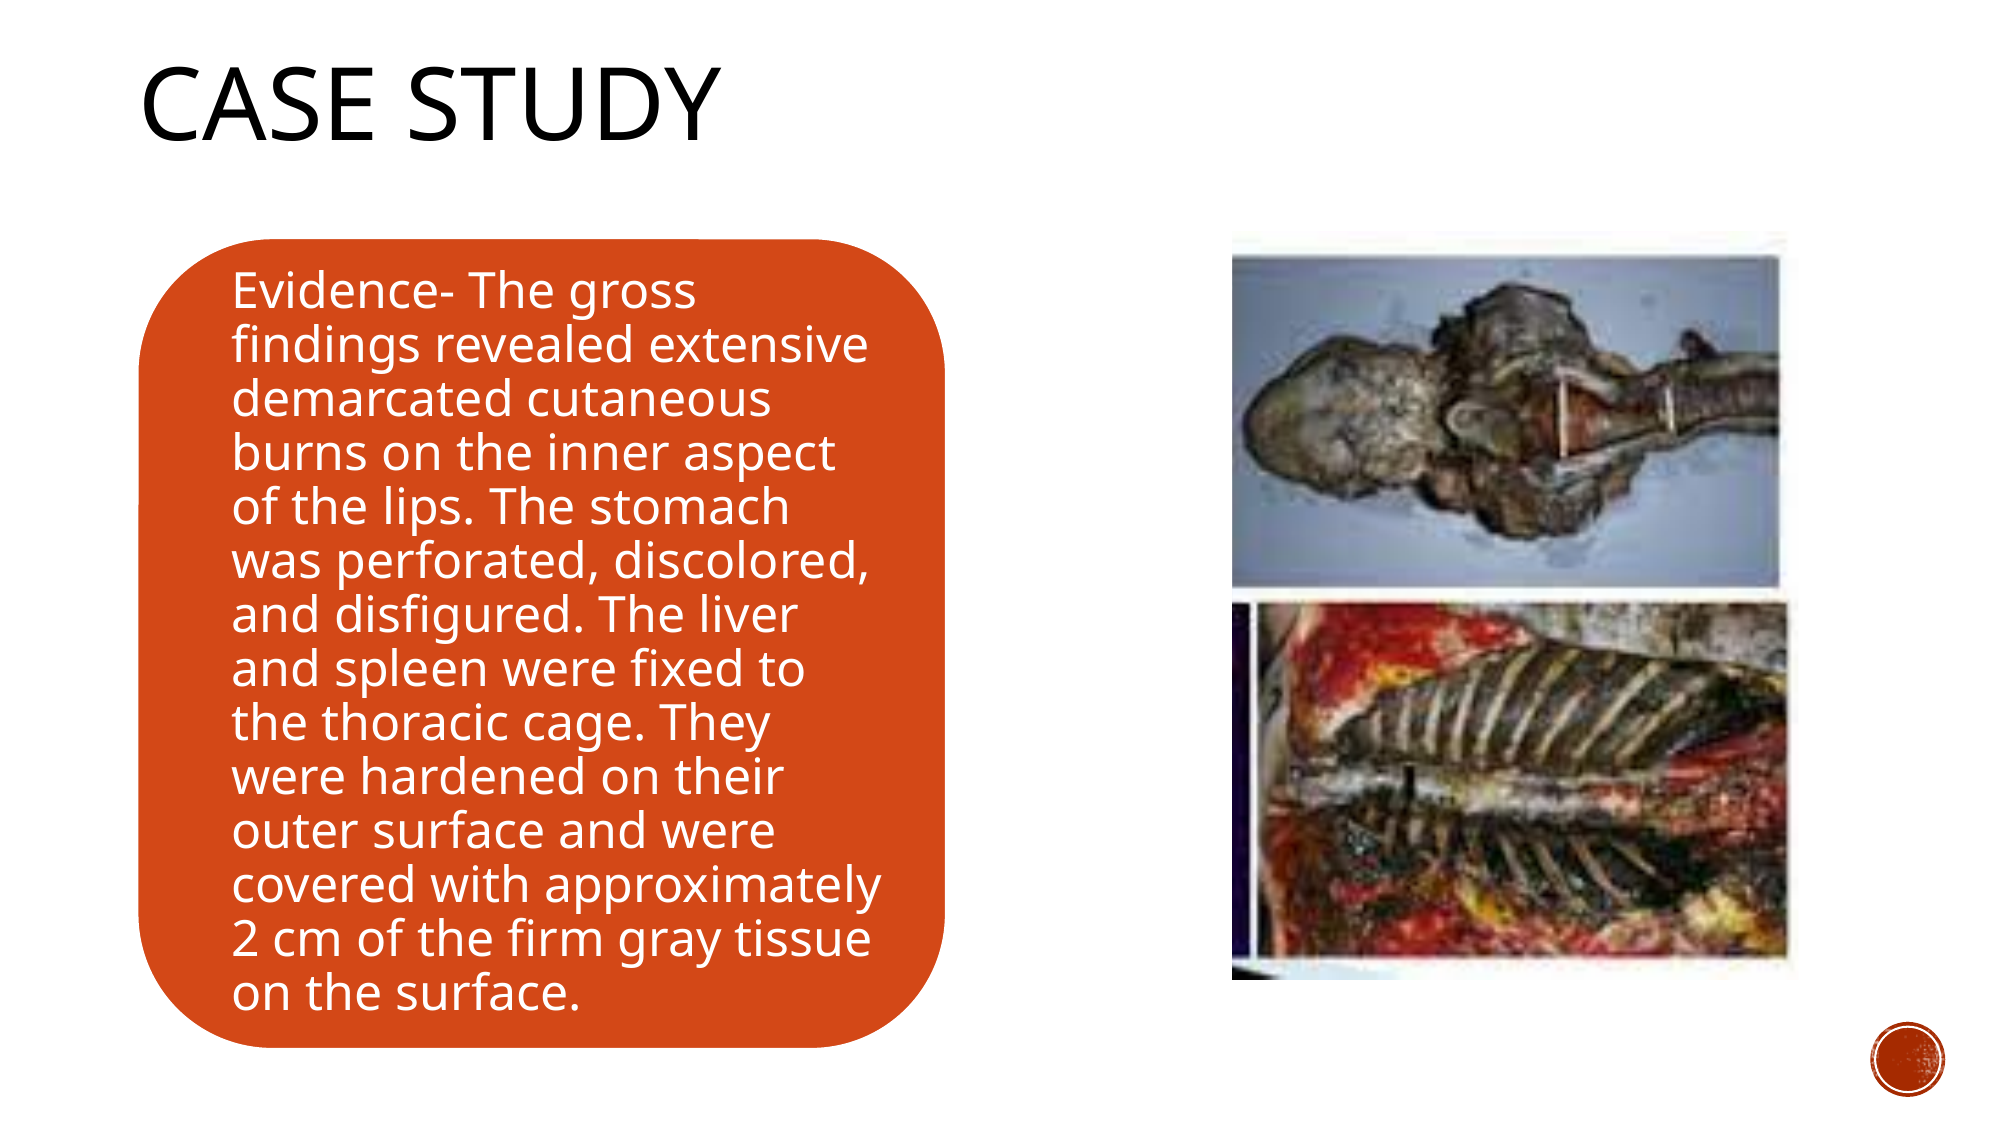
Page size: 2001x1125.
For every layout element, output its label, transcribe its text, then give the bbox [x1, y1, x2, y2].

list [140, 210, 944, 1079]
picture [1232, 234, 1797, 980]
title CASE STUDY [123, 45, 1354, 171]
